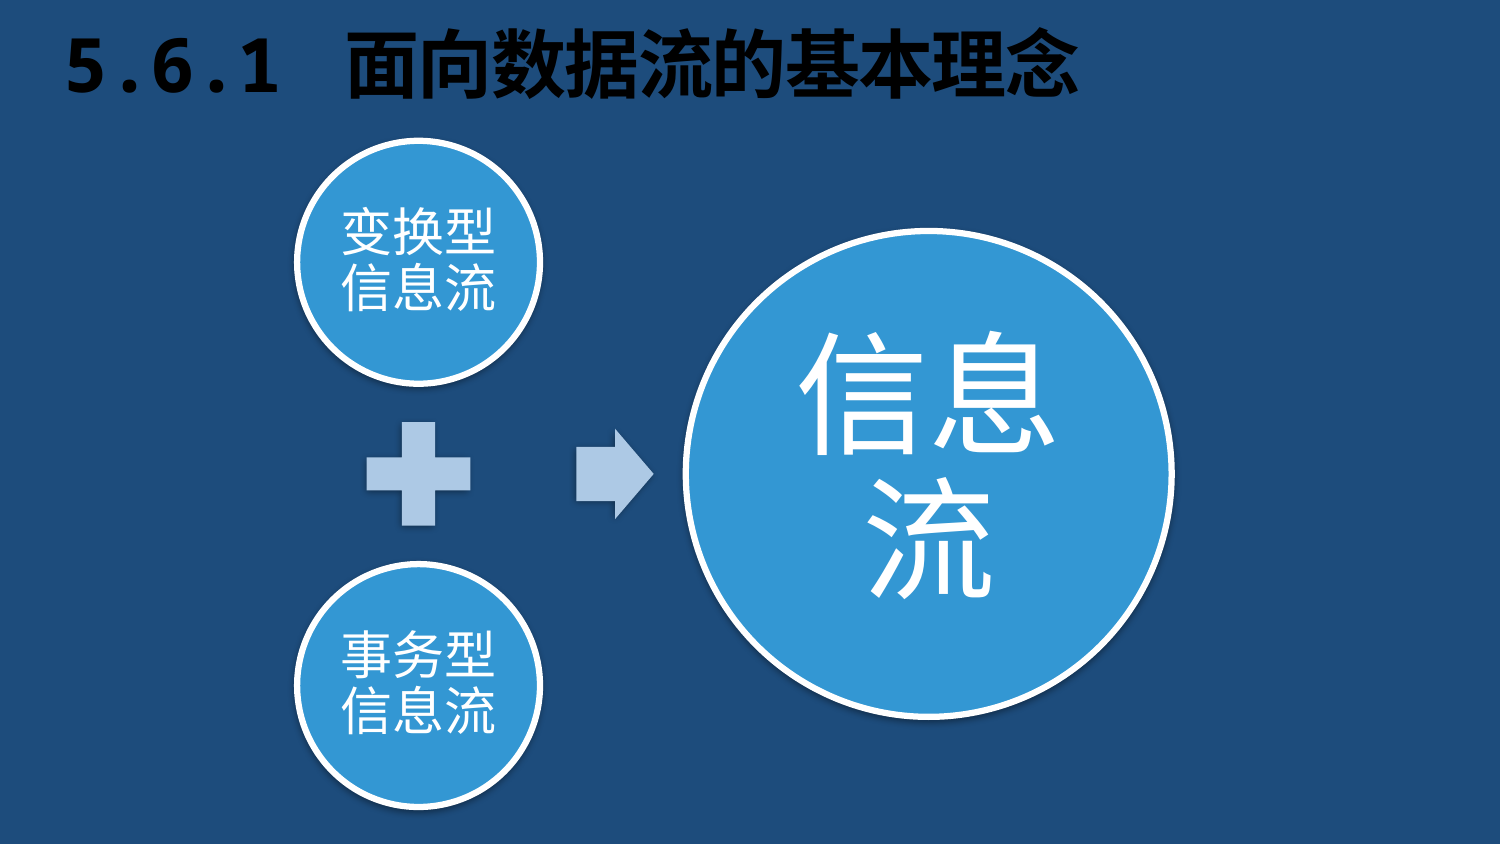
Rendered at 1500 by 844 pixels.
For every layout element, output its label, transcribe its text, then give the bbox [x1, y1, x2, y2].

title 5.6.1 面向数据流的基本理念 [63, 28, 1436, 110]
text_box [234, 140, 1235, 808]
